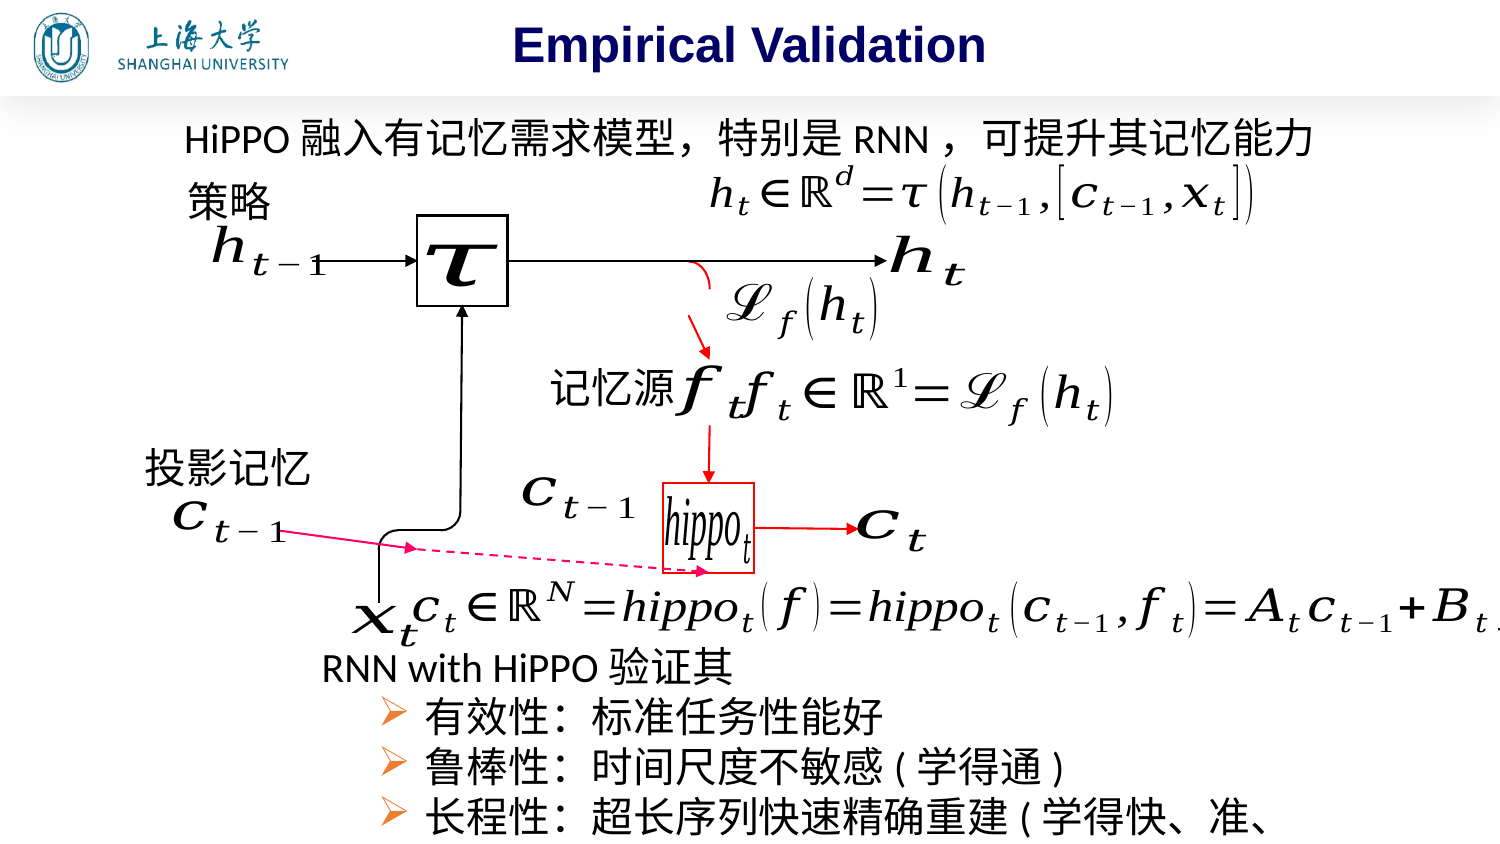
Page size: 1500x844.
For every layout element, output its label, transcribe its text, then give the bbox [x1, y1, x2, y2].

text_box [398, 527, 665, 531]
text_box 策略 [173, 168, 287, 234]
text_box 投影记忆 [130, 434, 209, 500]
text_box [209, 216, 967, 654]
text_box Empirical Validation [0, 0, 1500, 95]
text_box RNN with HiPPO验证其 有效性：标准任务性能好 鲁棒性：时间尺度不敏感(学得通) 长程性：超长序列快速精确重建(学得快、准、稳) [306, 633, 1371, 844]
text_box HiPPO融入有记忆需求模型，特别是RNN，可提升其记忆能力 [7, 104, 1493, 170]
